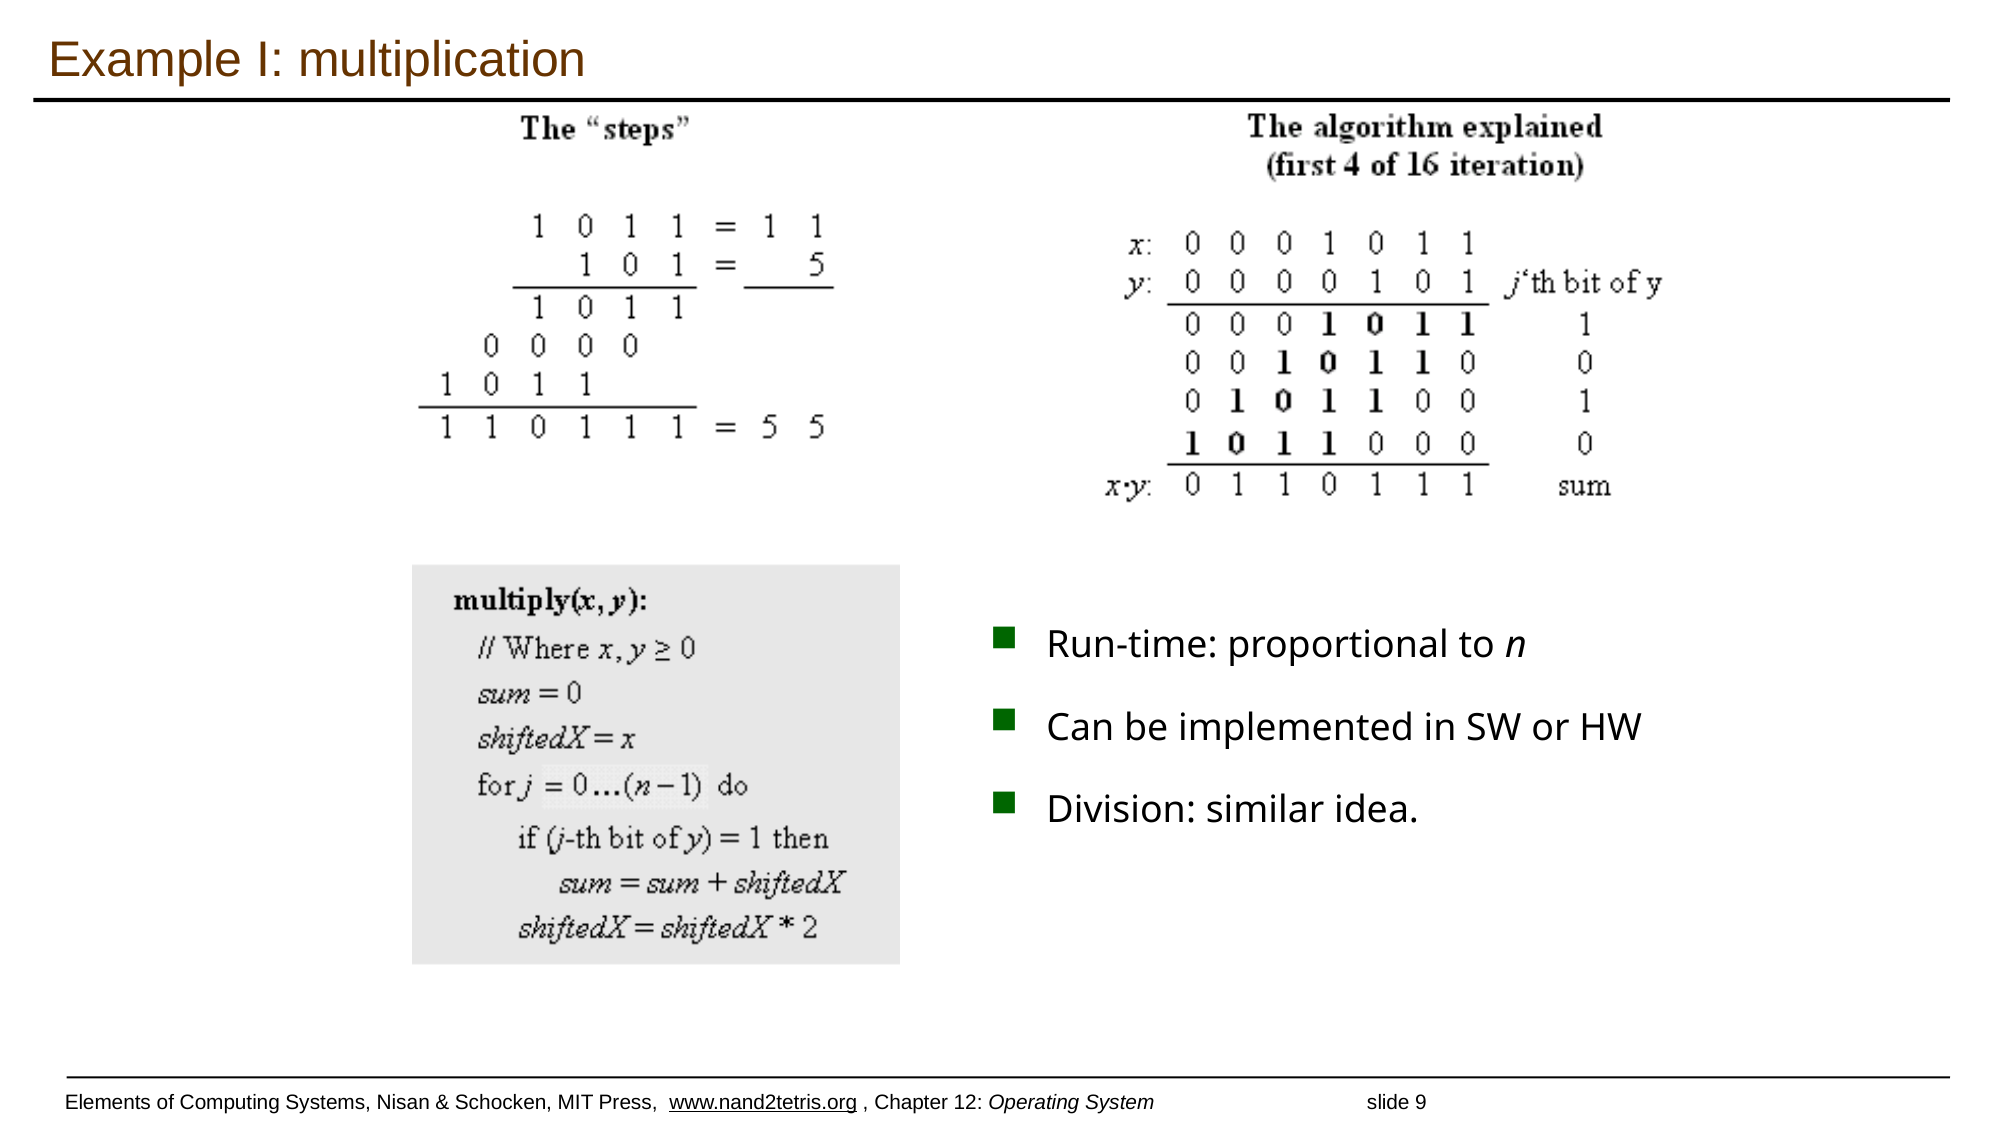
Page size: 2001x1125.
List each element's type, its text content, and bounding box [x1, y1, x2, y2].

title Example I: multiplication [33, 12, 1950, 100]
picture [1074, 112, 1688, 513]
picture [387, 112, 876, 476]
picture [412, 549, 901, 973]
list Run-time: proportional to n Can be implemented in SW or HW Division: similar idea. [975, 612, 1713, 988]
